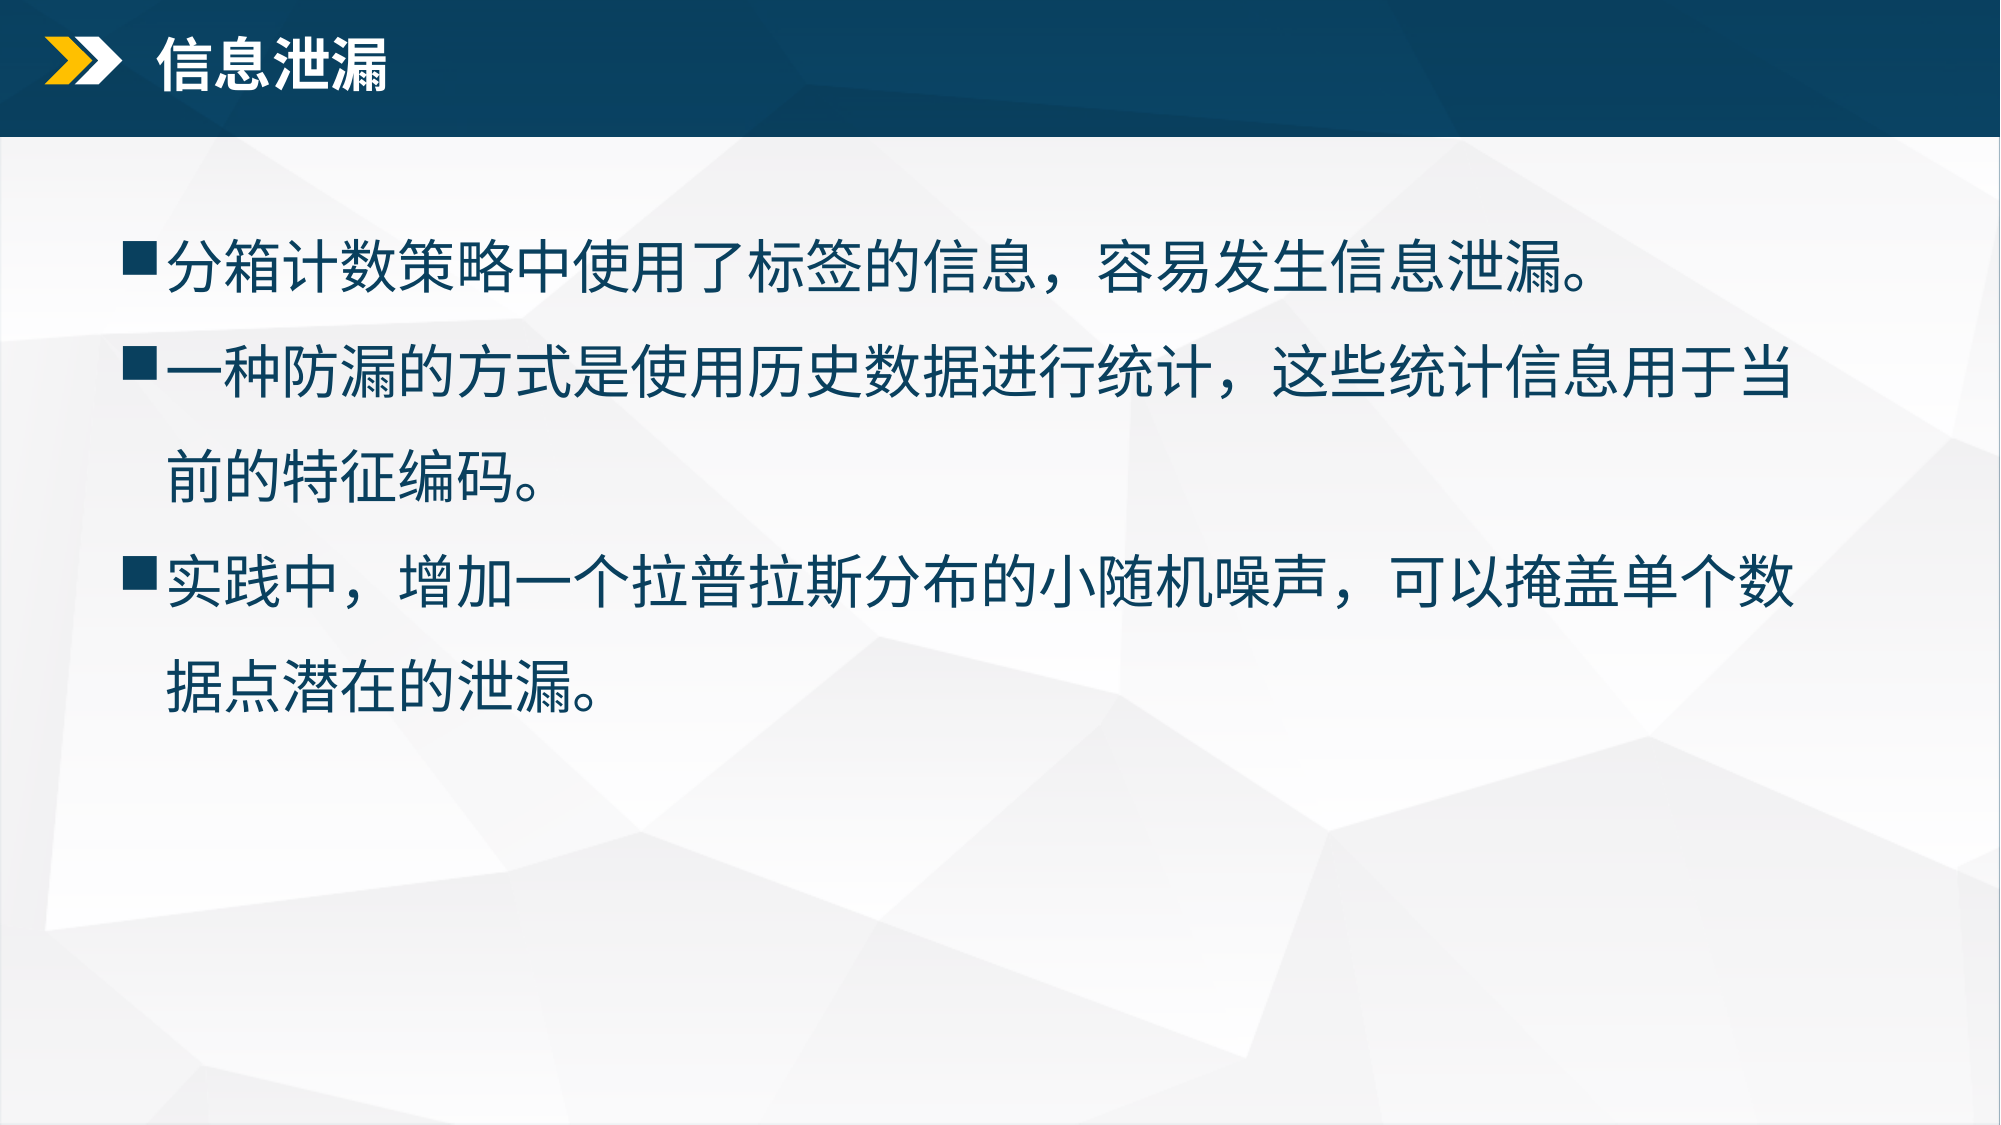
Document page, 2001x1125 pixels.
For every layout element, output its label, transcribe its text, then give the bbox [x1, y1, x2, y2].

picture [0, 0, 2000, 1125]
list 信息泄漏 [140, 28, 1027, 93]
